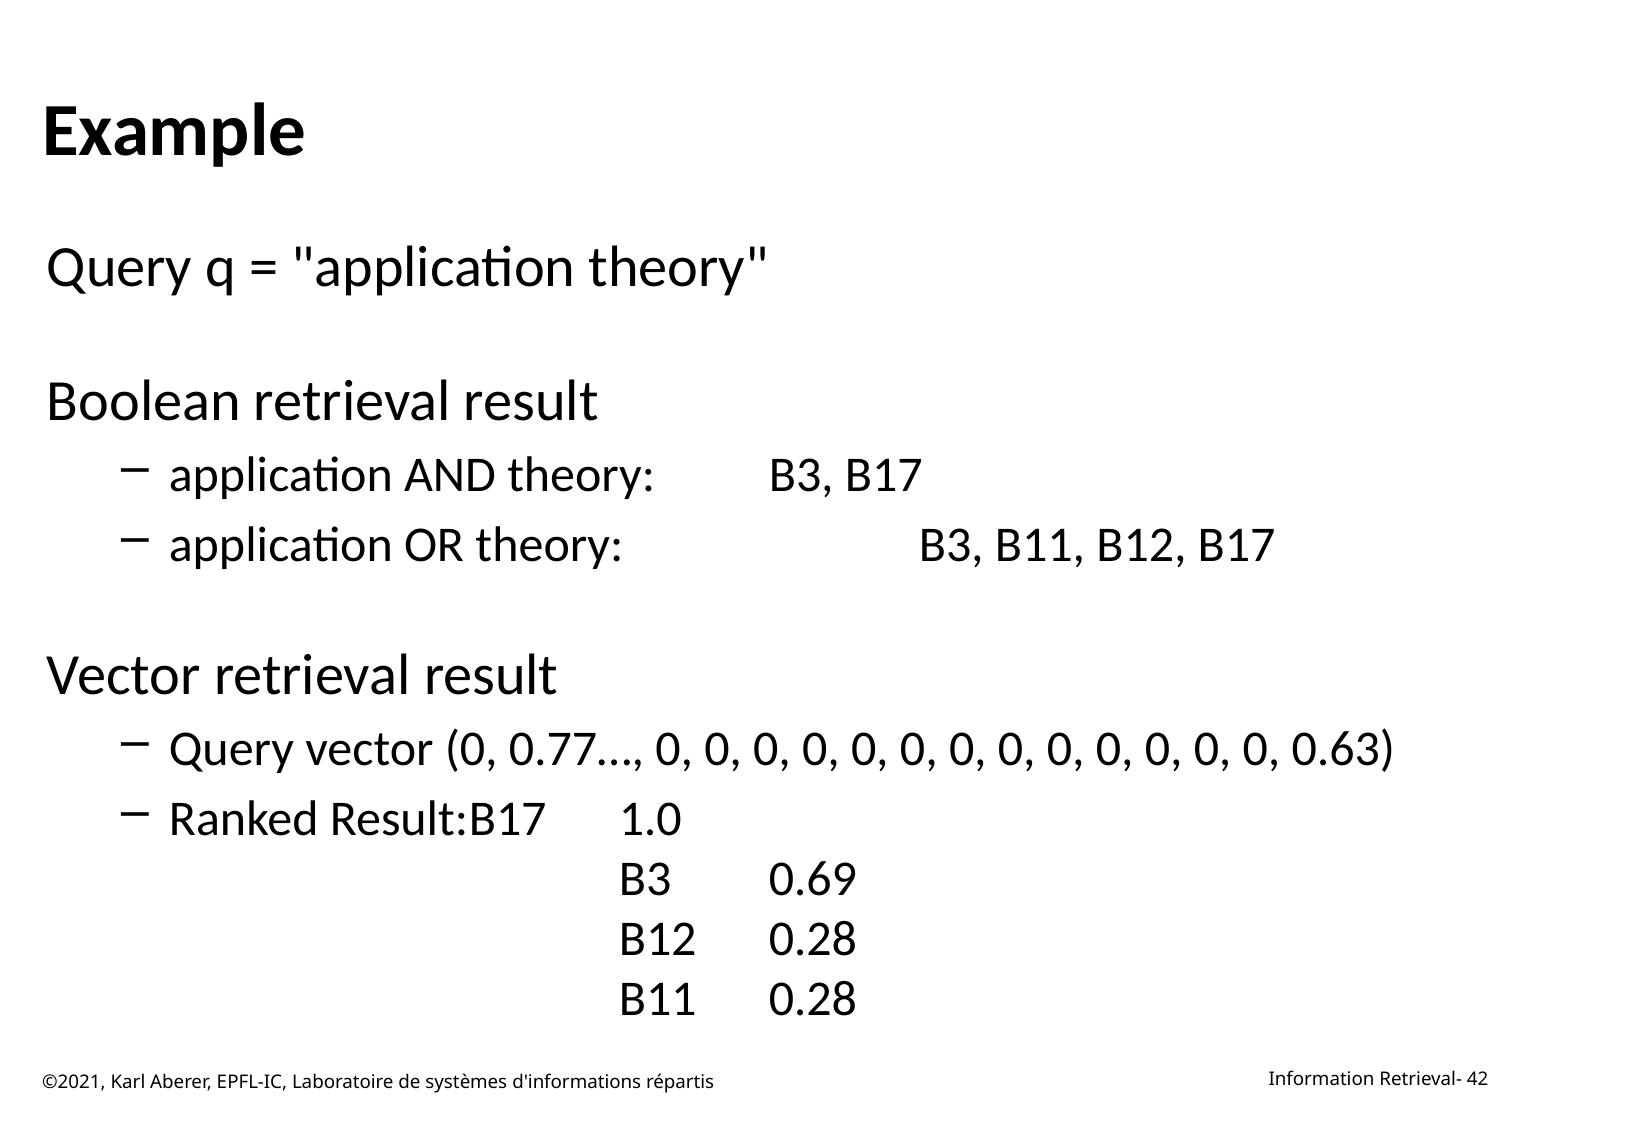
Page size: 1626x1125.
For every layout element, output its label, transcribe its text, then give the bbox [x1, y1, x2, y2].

list Query q = "application theory" Boolean retrieval result application AND theory: B3, B17 application OR theory: B3, B11, B12, B17 Vector retrieval result Query vector (0, 0.77…, 0, 0, 0, 0, 0, 0, 0, 0, 0, 0, 0, 0, 0, 0.63) Ranked Result: B17 1.0 B3 0.69 B12 0.28 B11 0.28 [31, 220, 1508, 1045]
title Example [27, 50, 1504, 200]
footer ©2021, Karl Aberer, EPFL-IC, Laboratoire de systèmes d'informations répartis [26, 1062, 1071, 1101]
